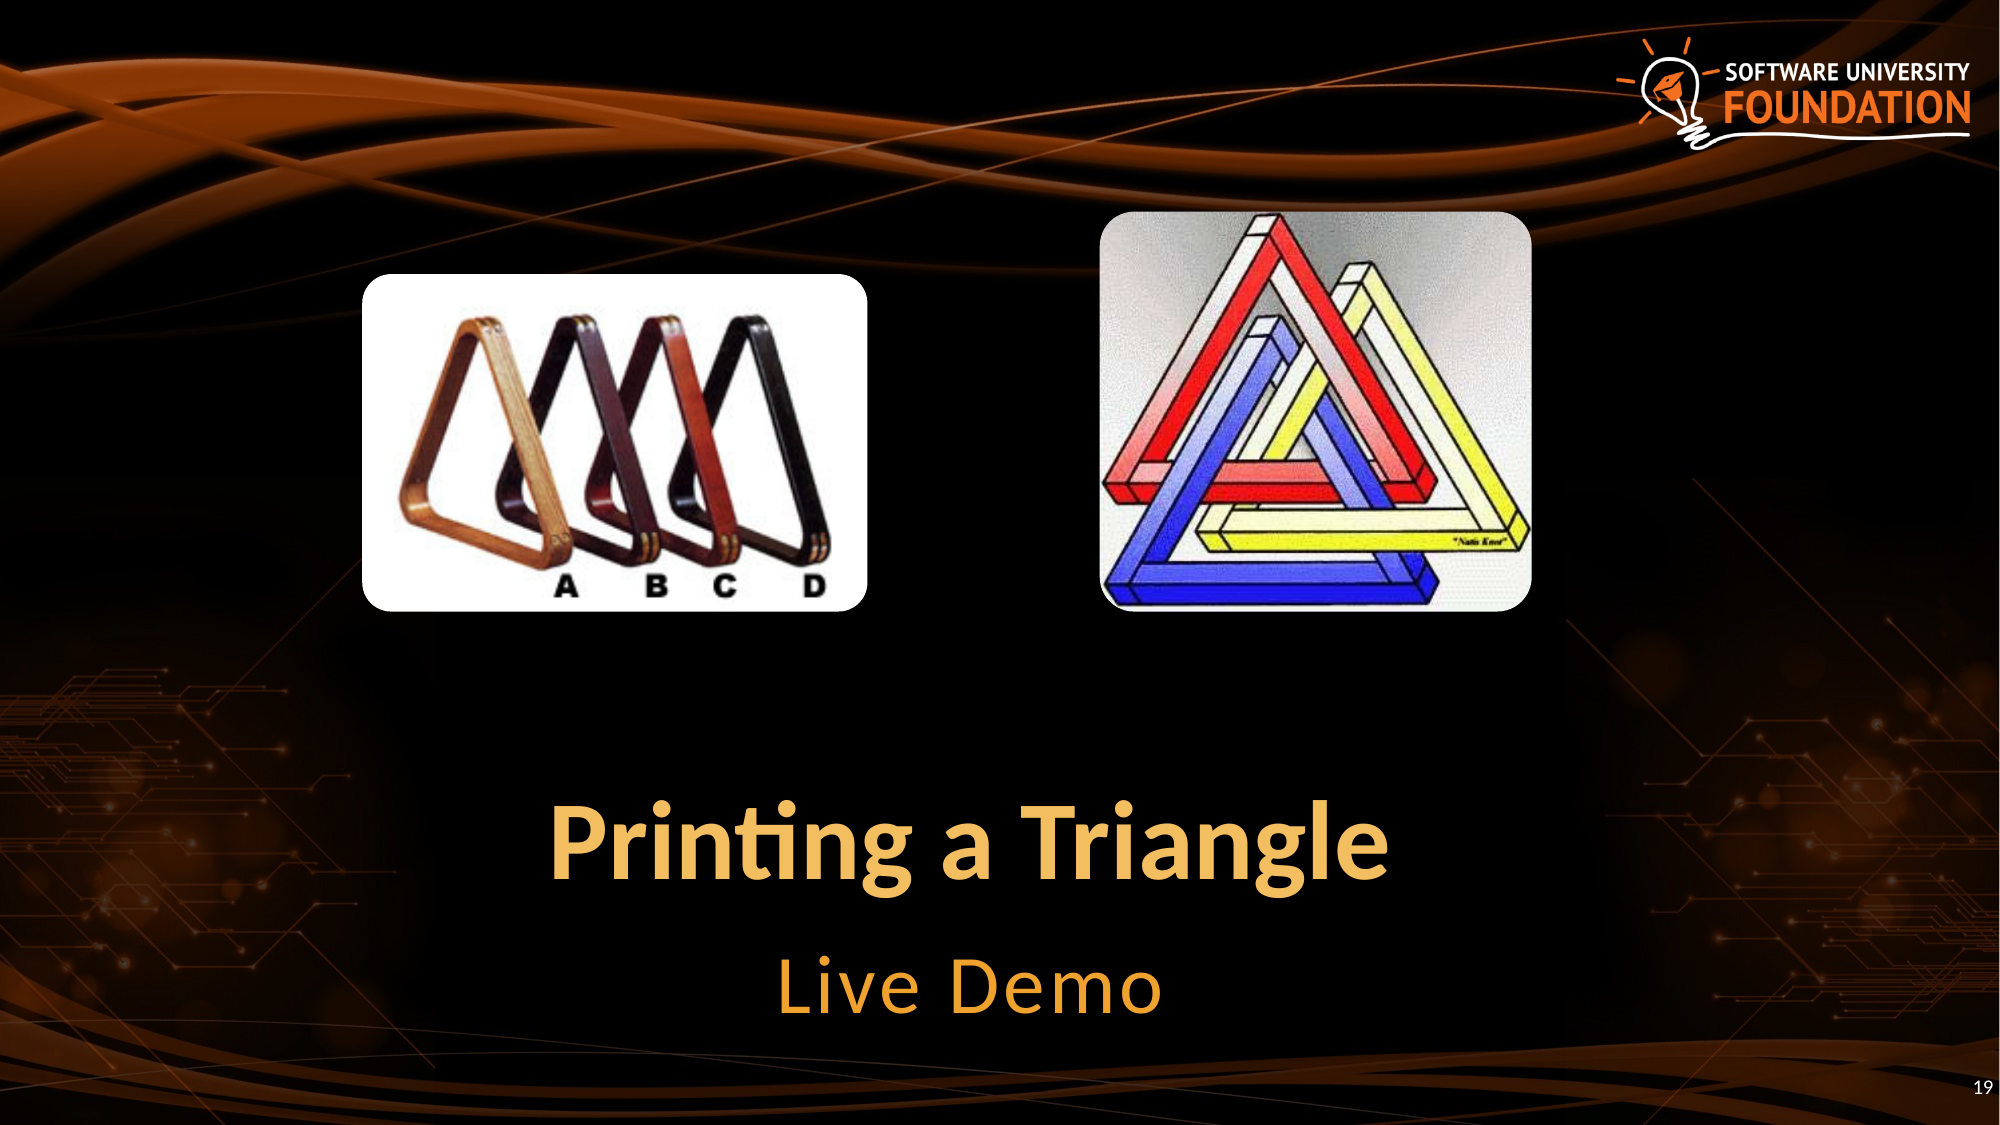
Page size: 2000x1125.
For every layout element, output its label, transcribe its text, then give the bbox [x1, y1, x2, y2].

picture [0, 0, 2000, 1125]
list Live Demo [237, 919, 1704, 1032]
title Printing a Triangle [237, 774, 1704, 910]
slide_number 19 [1929, 1070, 2000, 1103]
